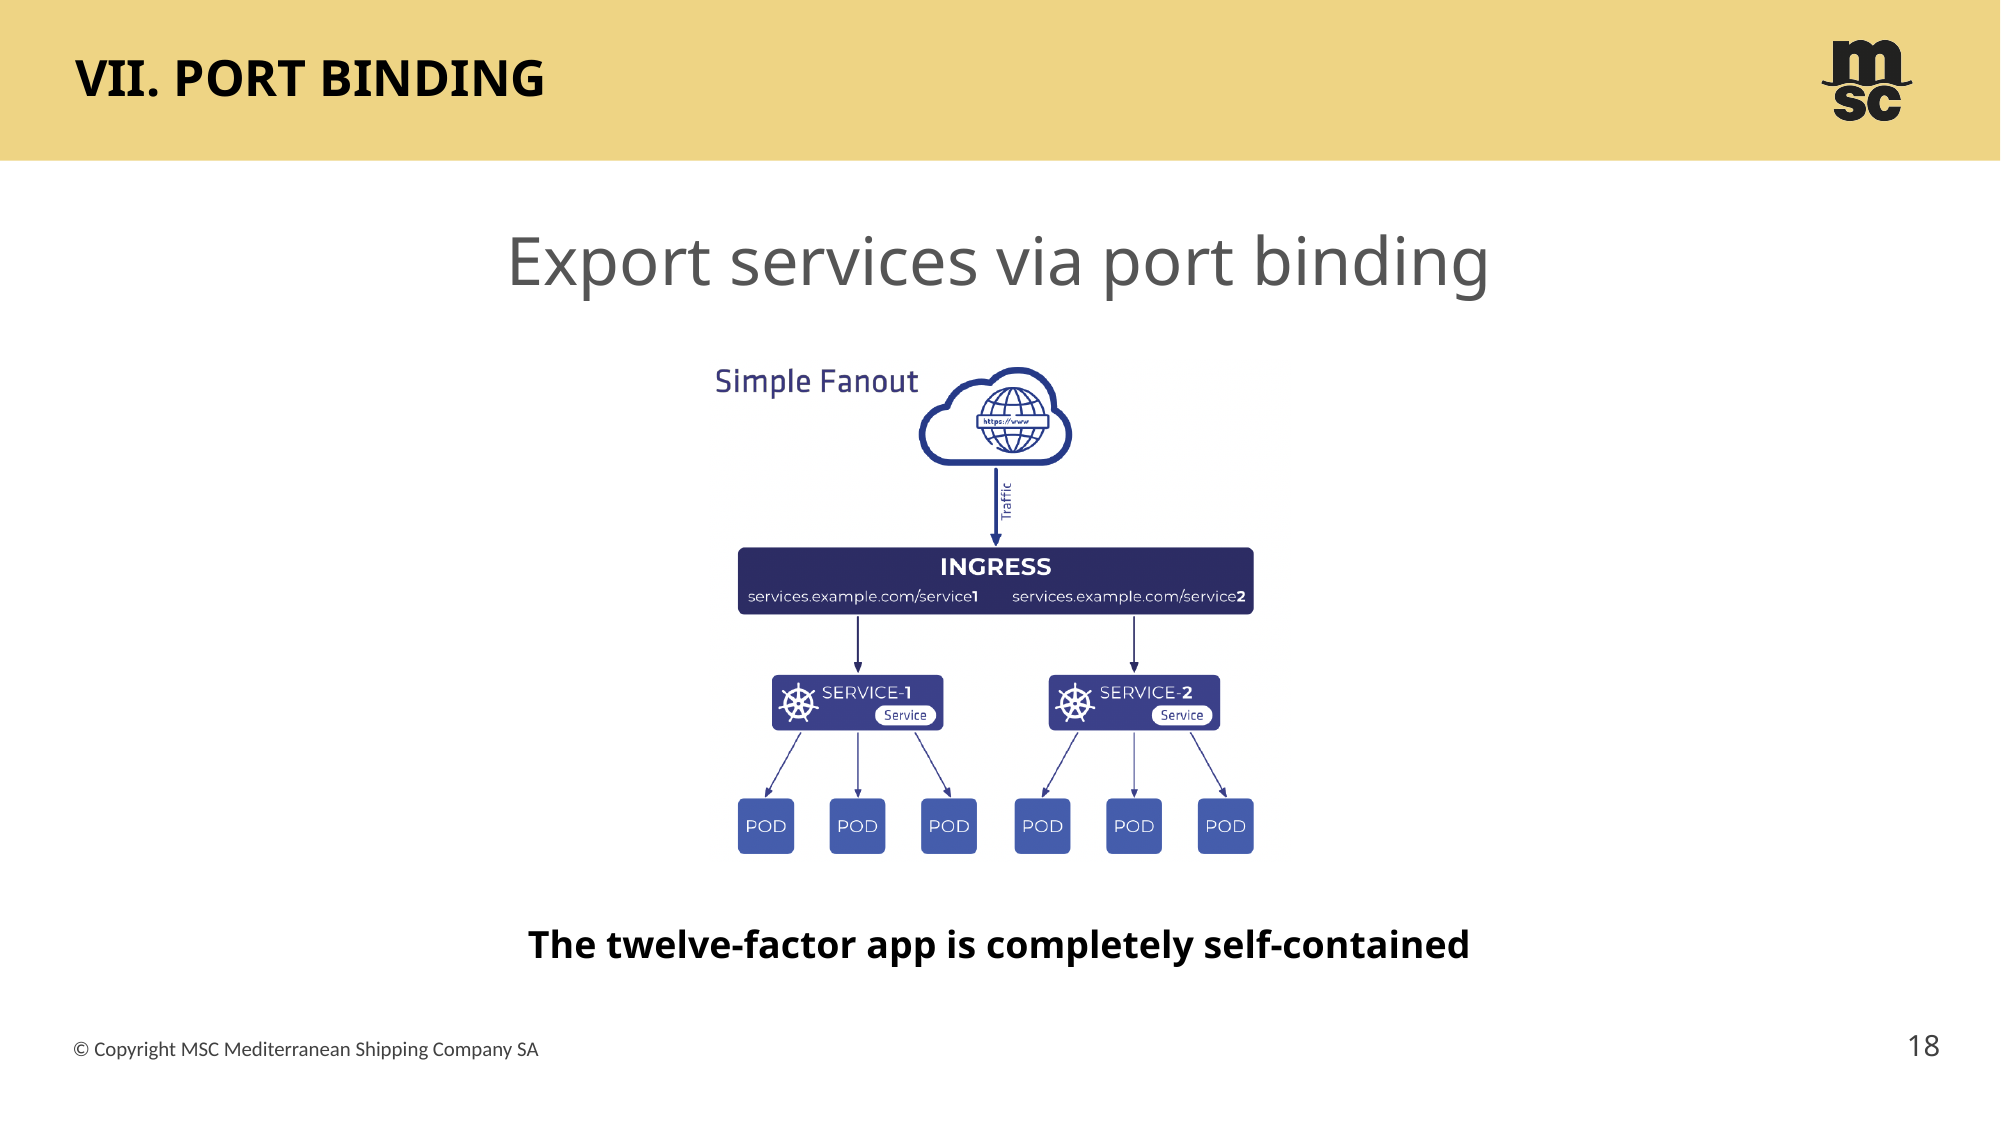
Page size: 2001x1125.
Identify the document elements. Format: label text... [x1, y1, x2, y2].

text_box The twelve-factor app is completely self-contained [72, 913, 1928, 974]
text_box Export services via port binding [0, 210, 2000, 306]
picture [709, 359, 1291, 862]
title VII. Port binding [75, 6, 1474, 155]
slide_number 18 [1879, 1019, 1956, 1070]
picture [1797, 5, 1937, 157]
footer © Copyright MSC Mediterranean Shipping Company SA [57, 1027, 663, 1079]
